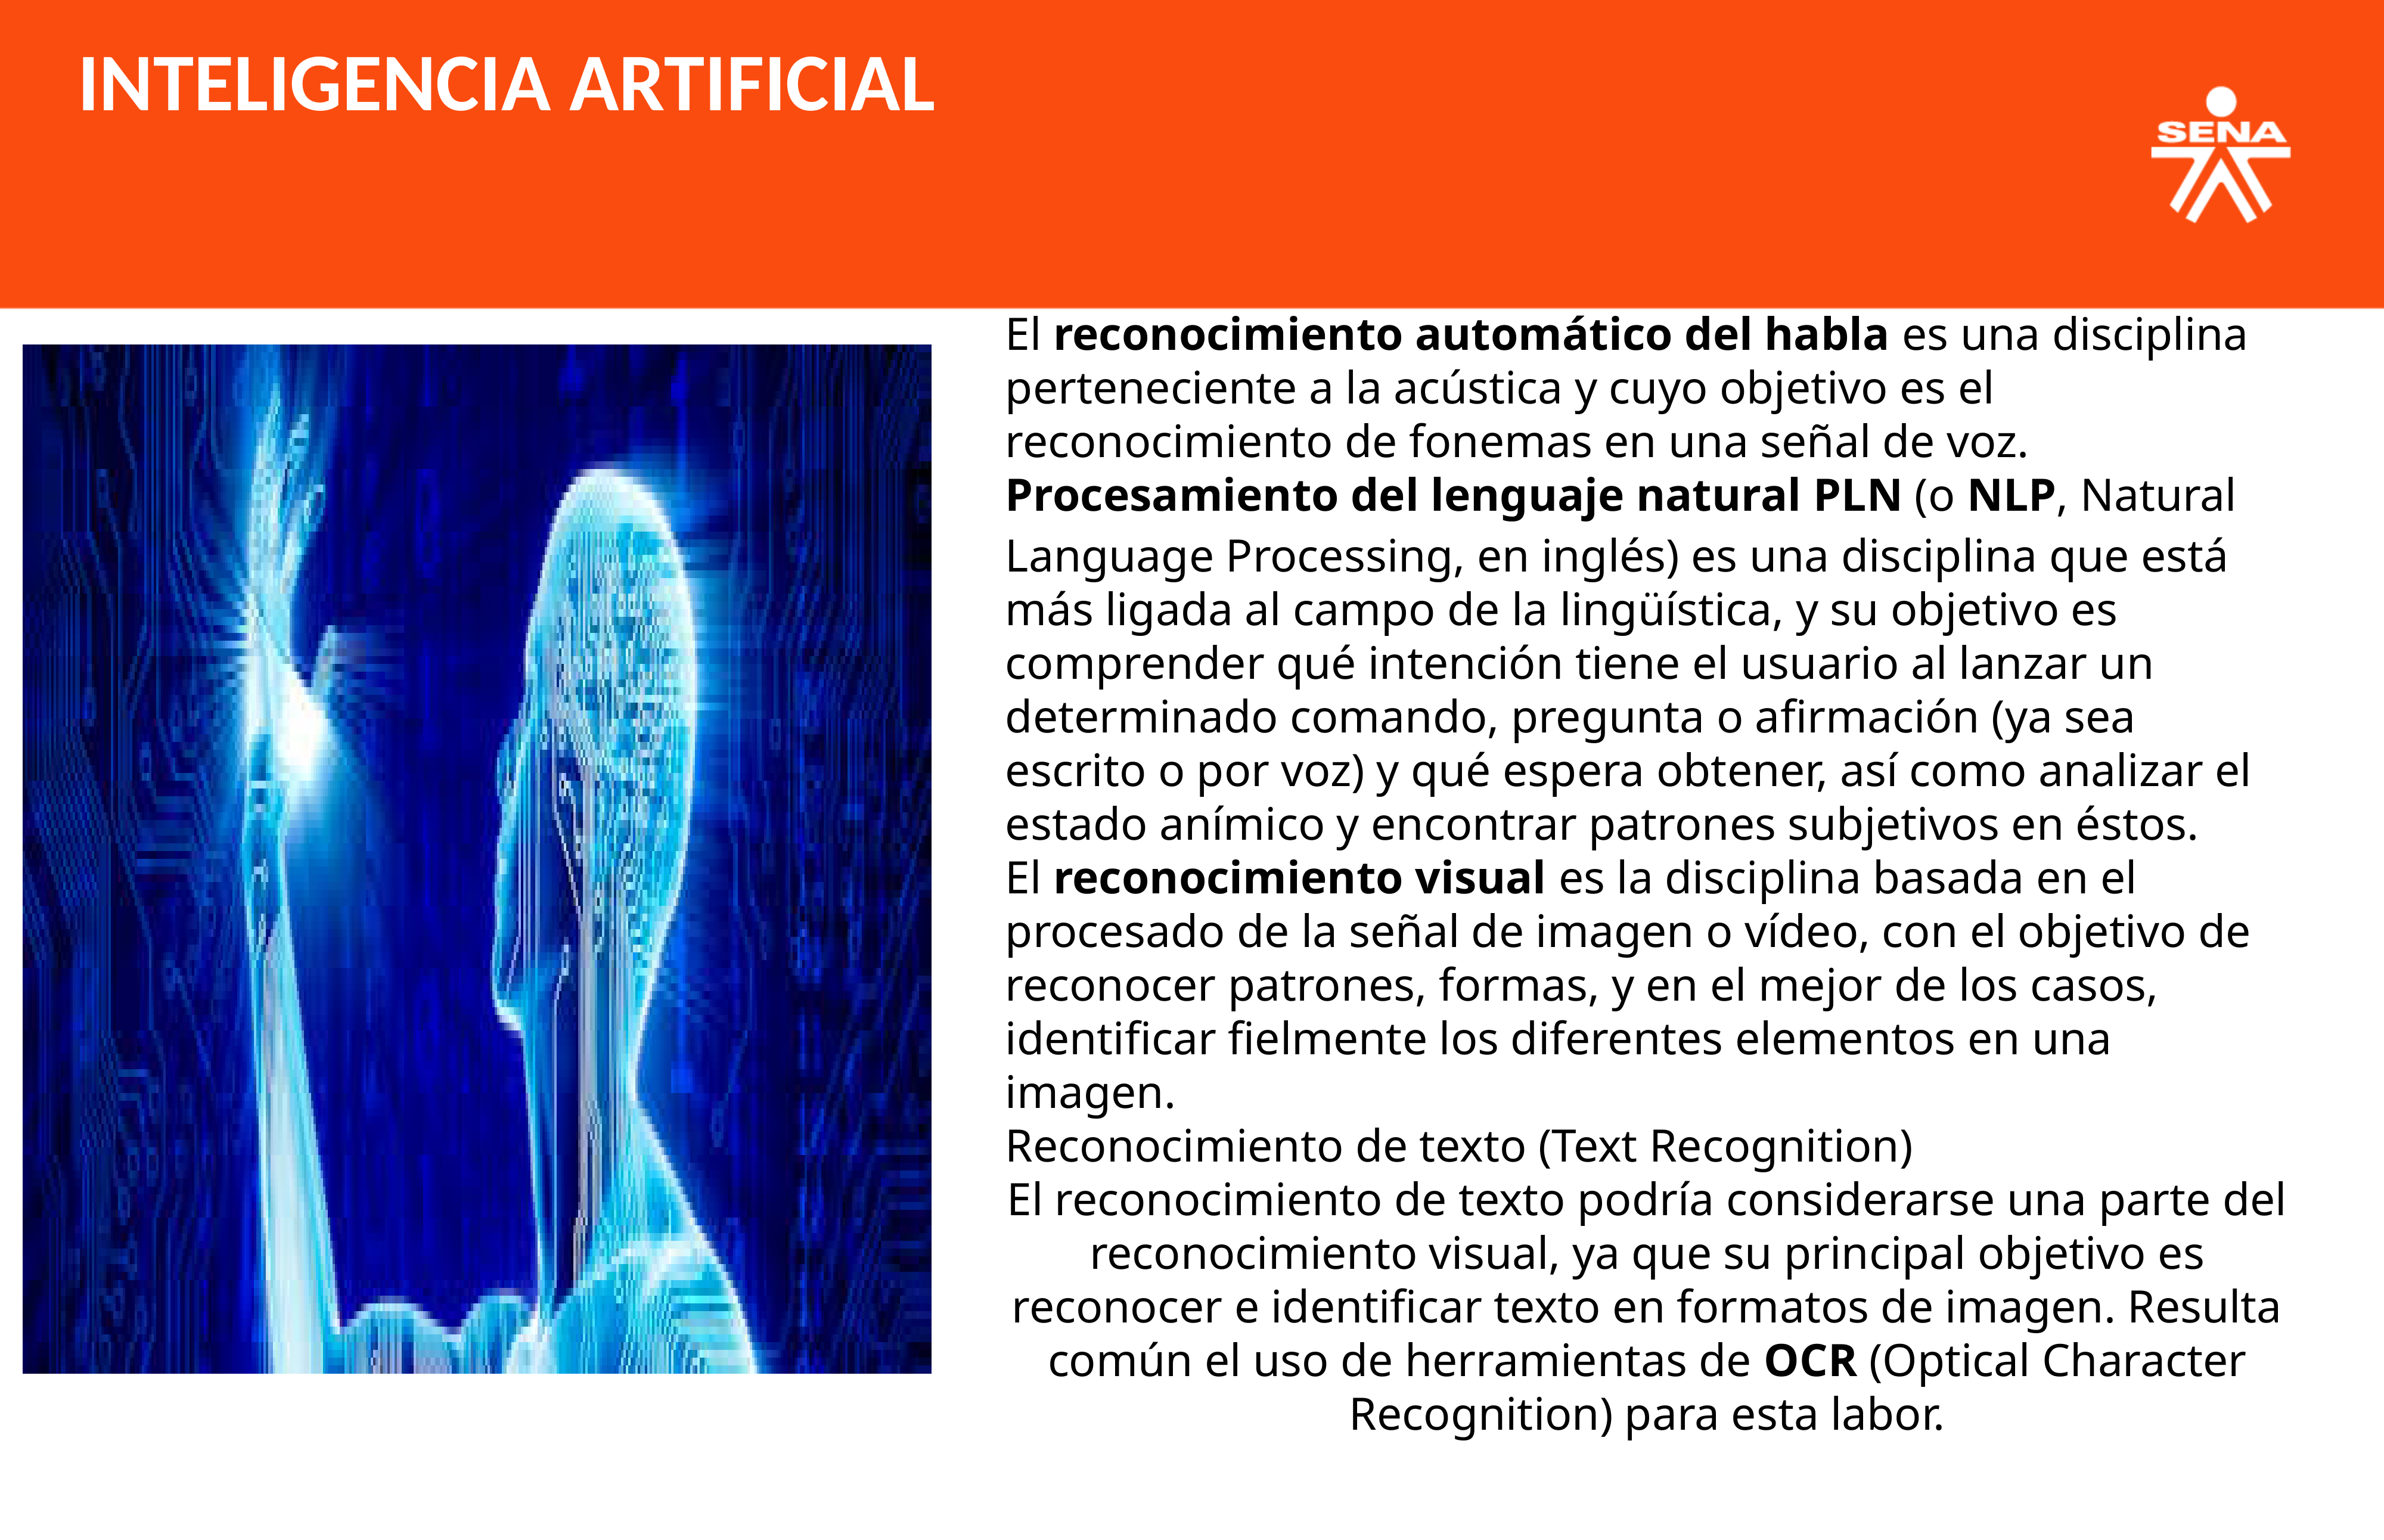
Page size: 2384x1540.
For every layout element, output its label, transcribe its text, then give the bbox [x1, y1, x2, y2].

text_box INTELIGENCIA ARTIFICIAL [23, 0, 989, 213]
text_box El reconocimiento automático del habla es una disciplina perteneciente a la acústica y cuyo objetivo es el reconocimiento de fonemas en una señal de voz. Procesamiento del lenguaje natural PLN (o NLP, Natural Language Processing, en inglés) es una disciplina que está más ligada al campo de la lingüística, y su objetivo es comprender qué intención tiene el usuario al lanzar un determinado comando, pregunta o afirmación (ya sea escrito o por voz) y qué espera obtener, así como analizar el estado anímico y encontrar patrones subjetivos en éstos. El reconocimiento visual es la disciplina basada en el procesado de la señal de imagen o vídeo, con el objetivo de reconocer patrones, formas, y en el mejor de los casos, identificar fielmente los diferentes elementos en una imagen. Reconocimiento de texto (Text Recognition) El reconocimiento de texto podría considerarse una parte del reconocimiento visual, ya que su principal objetivo es reconocer e identificar texto en formatos de imagen. Resulta común el uso de herramientas de OCR (Optical Character Recognition) para esta labor. [998, 298, 2296, 1511]
picture [0, 0, 2384, 1540]
